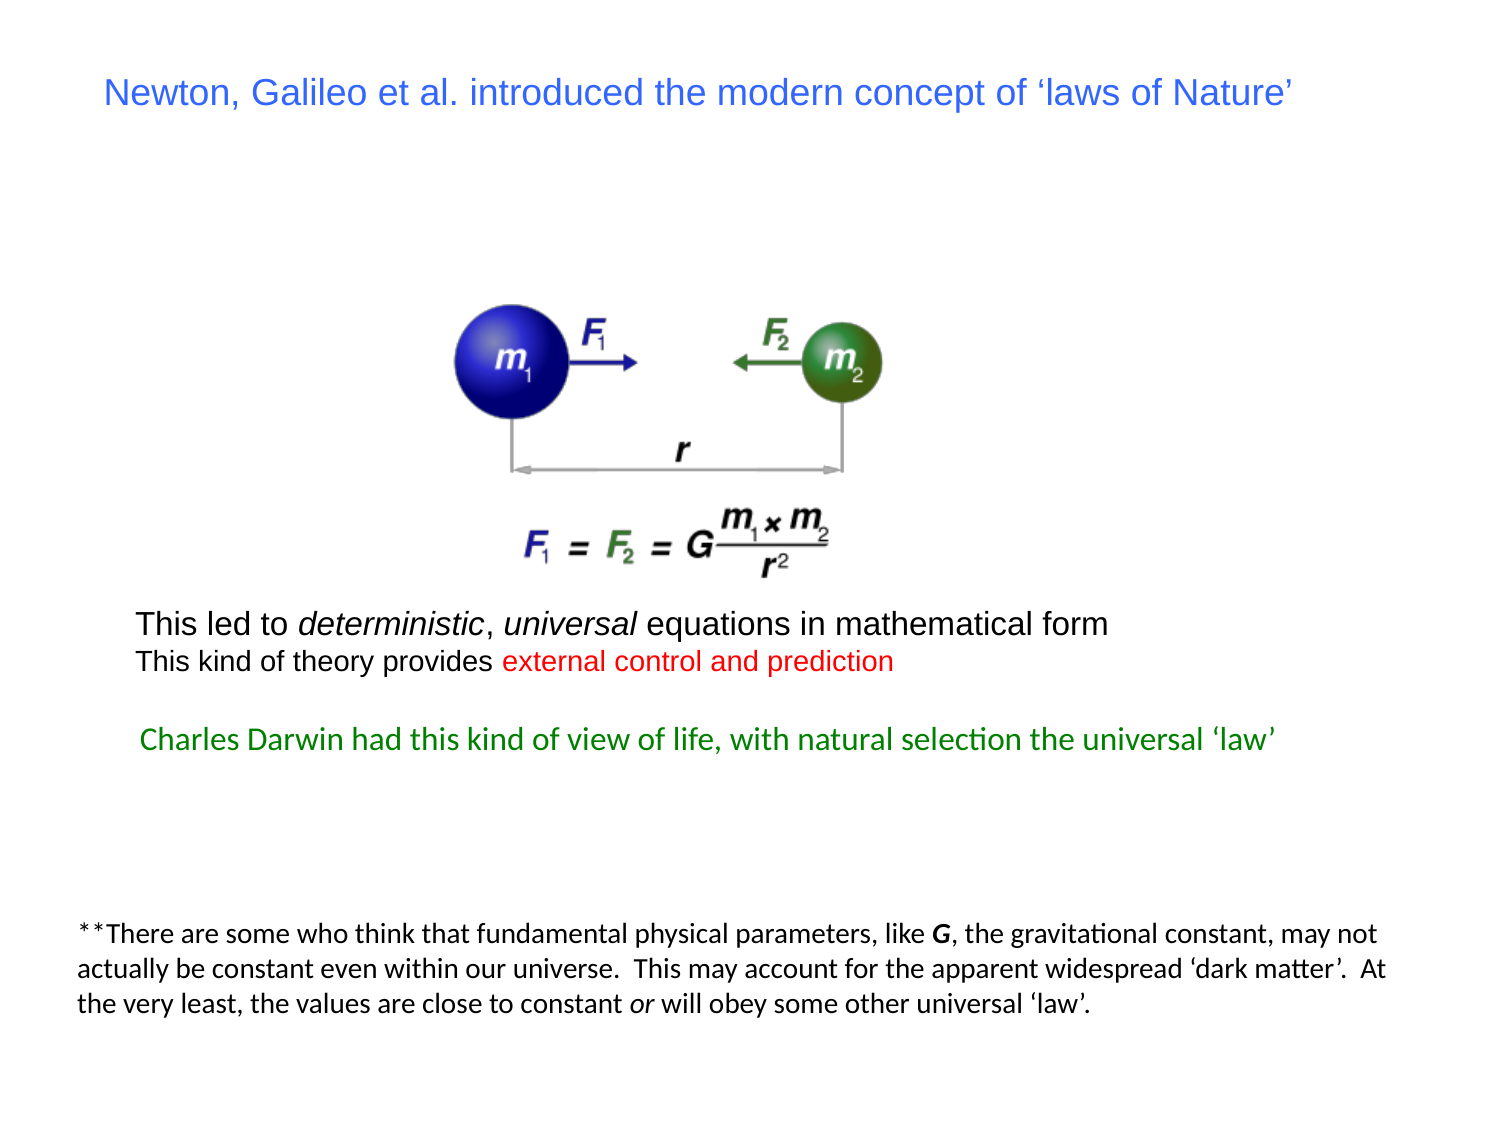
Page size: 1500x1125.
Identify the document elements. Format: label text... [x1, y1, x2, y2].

text_box Newton, Galileo et al. introduced the modern concept of ‘laws of Nature’ [88, 60, 1366, 121]
text_box This led to deterministic, universal equations in mathematical form This kind of theory provides external control and prediction [120, 594, 1462, 685]
text_box Charles Darwin had this kind of view of life, with natural selection the universal ‘law’ [125, 709, 1425, 765]
text_box **There are some who think that fundamental physical parameters, like G, the gravitational constant, may not actually be constant even within our universe. This may account for the apparent widespread ‘dark matter’. At the very least, the values are close to constant or will obey some other universal ‘law’. [62, 906, 1438, 1027]
picture [437, 274, 896, 596]
